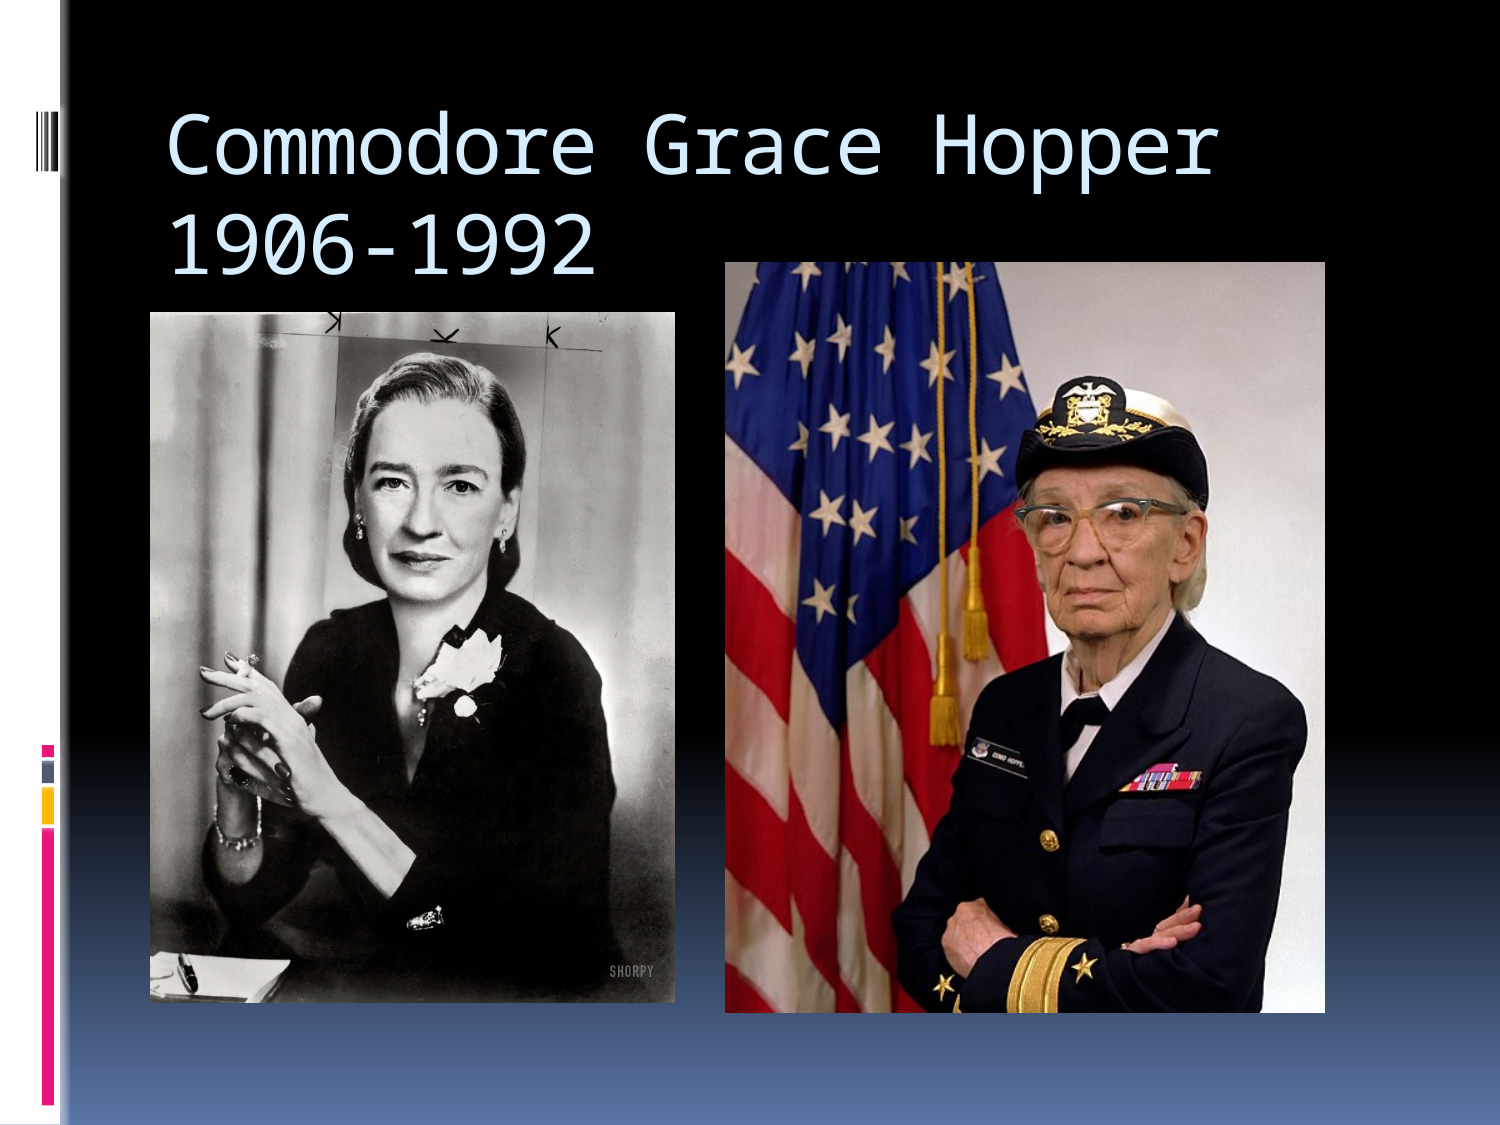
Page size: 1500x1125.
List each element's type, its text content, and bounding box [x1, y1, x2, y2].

picture [724, 261, 1326, 1013]
title Commodore Grace Hopper 1906-1992 [150, 83, 1425, 234]
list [149, 311, 676, 1003]
